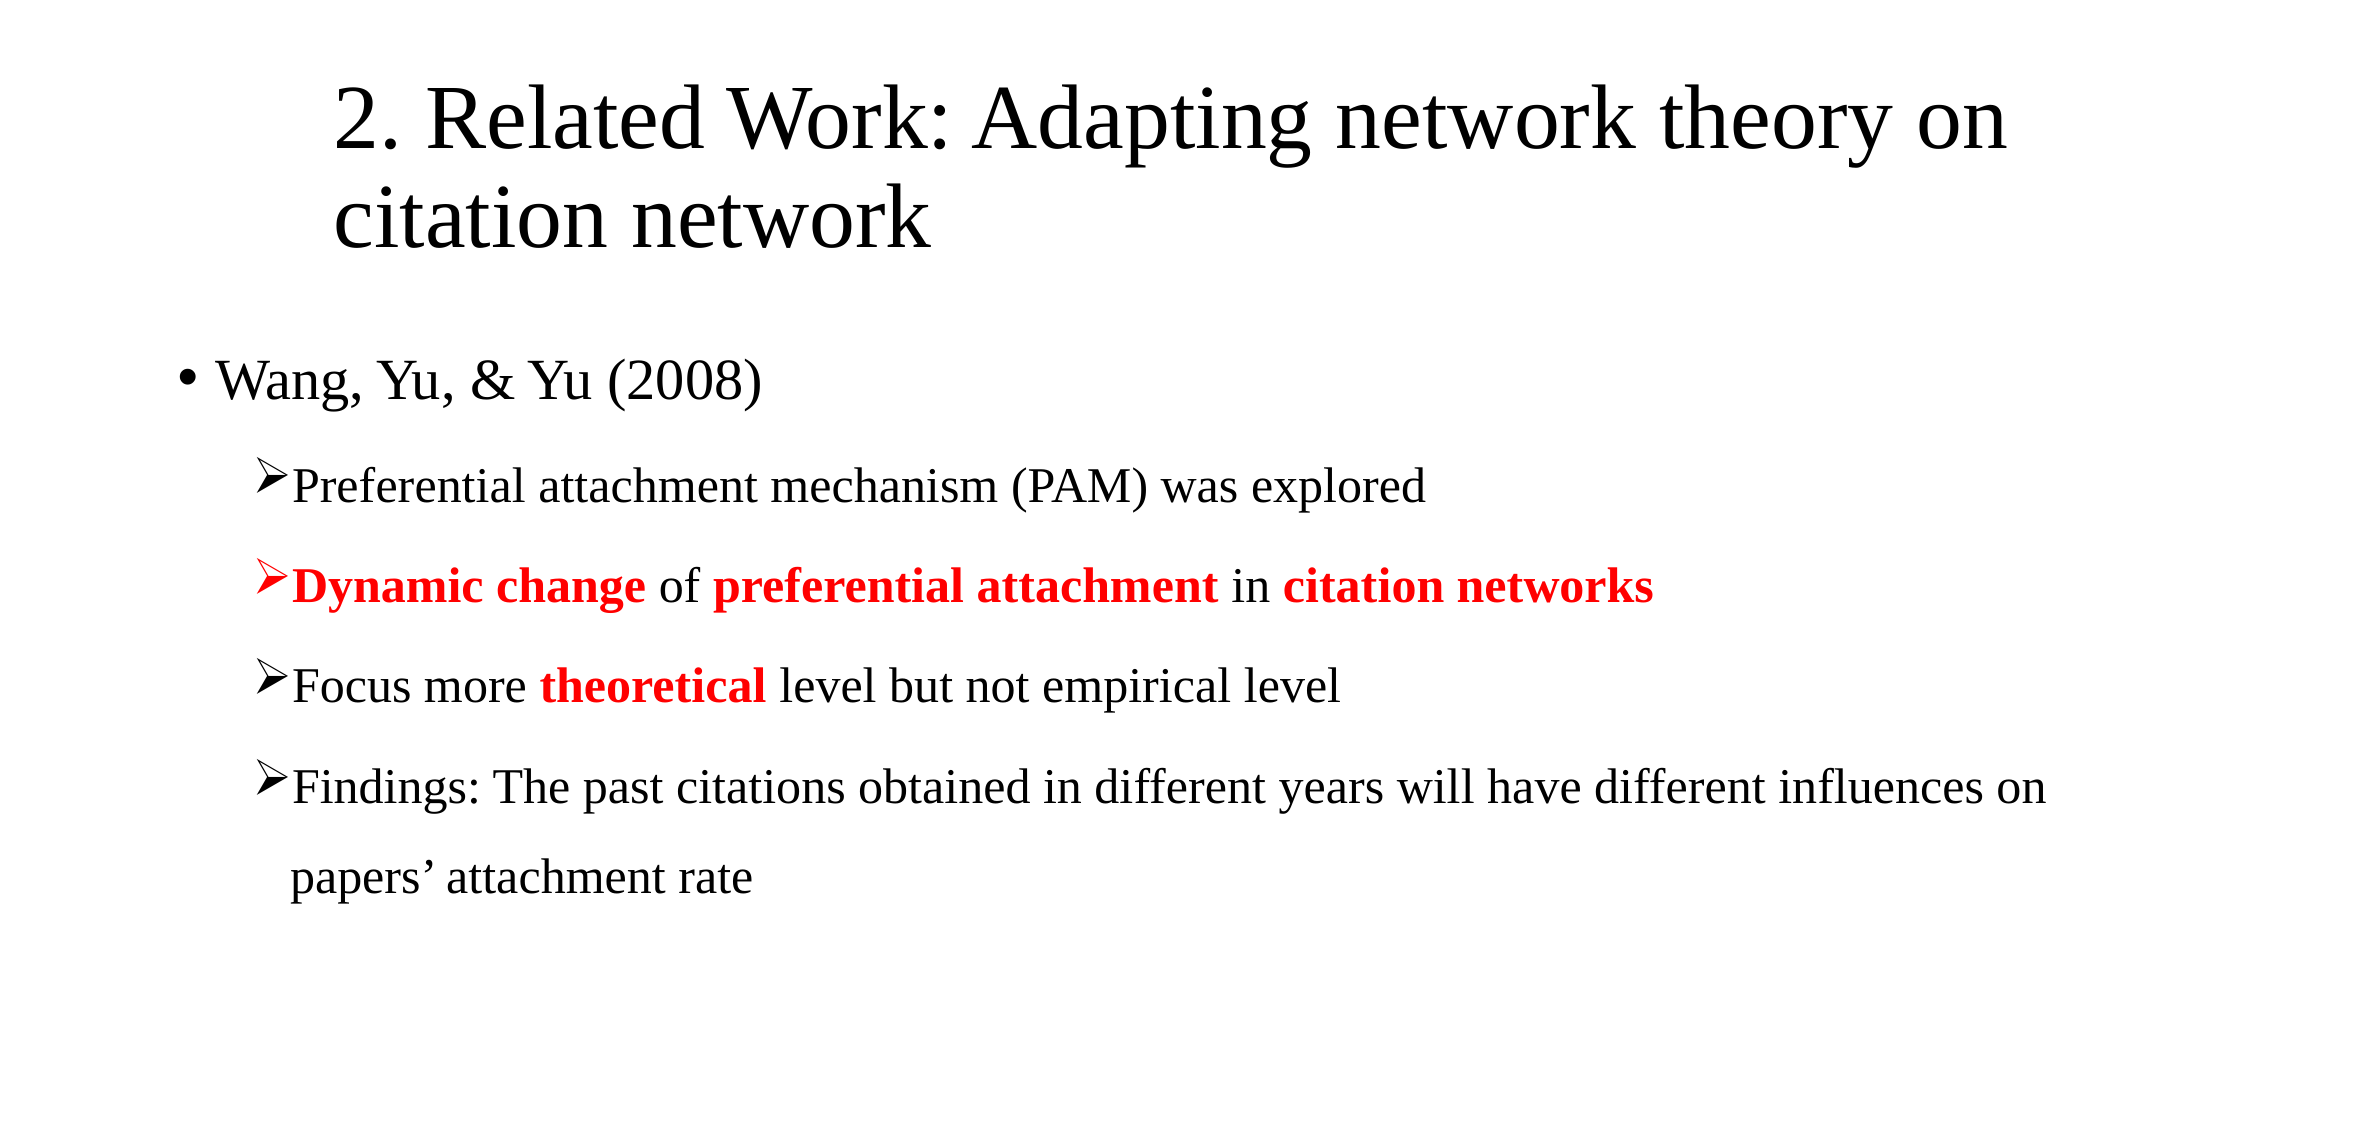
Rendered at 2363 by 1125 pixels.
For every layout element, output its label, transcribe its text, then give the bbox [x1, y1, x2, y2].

title 2. Related Work: Adapting network theory on citation network [318, 59, 2044, 278]
list Wang, Yu, & Yu (2008) Preferential attachment mechanism (PAM) was explored Dynamic change of preferential attachment in citation networks Focus more theoretical level but not empirical level Findings: The past citations obtained in different years will have different influences on papers’ attachment rate [162, 299, 2200, 1014]
